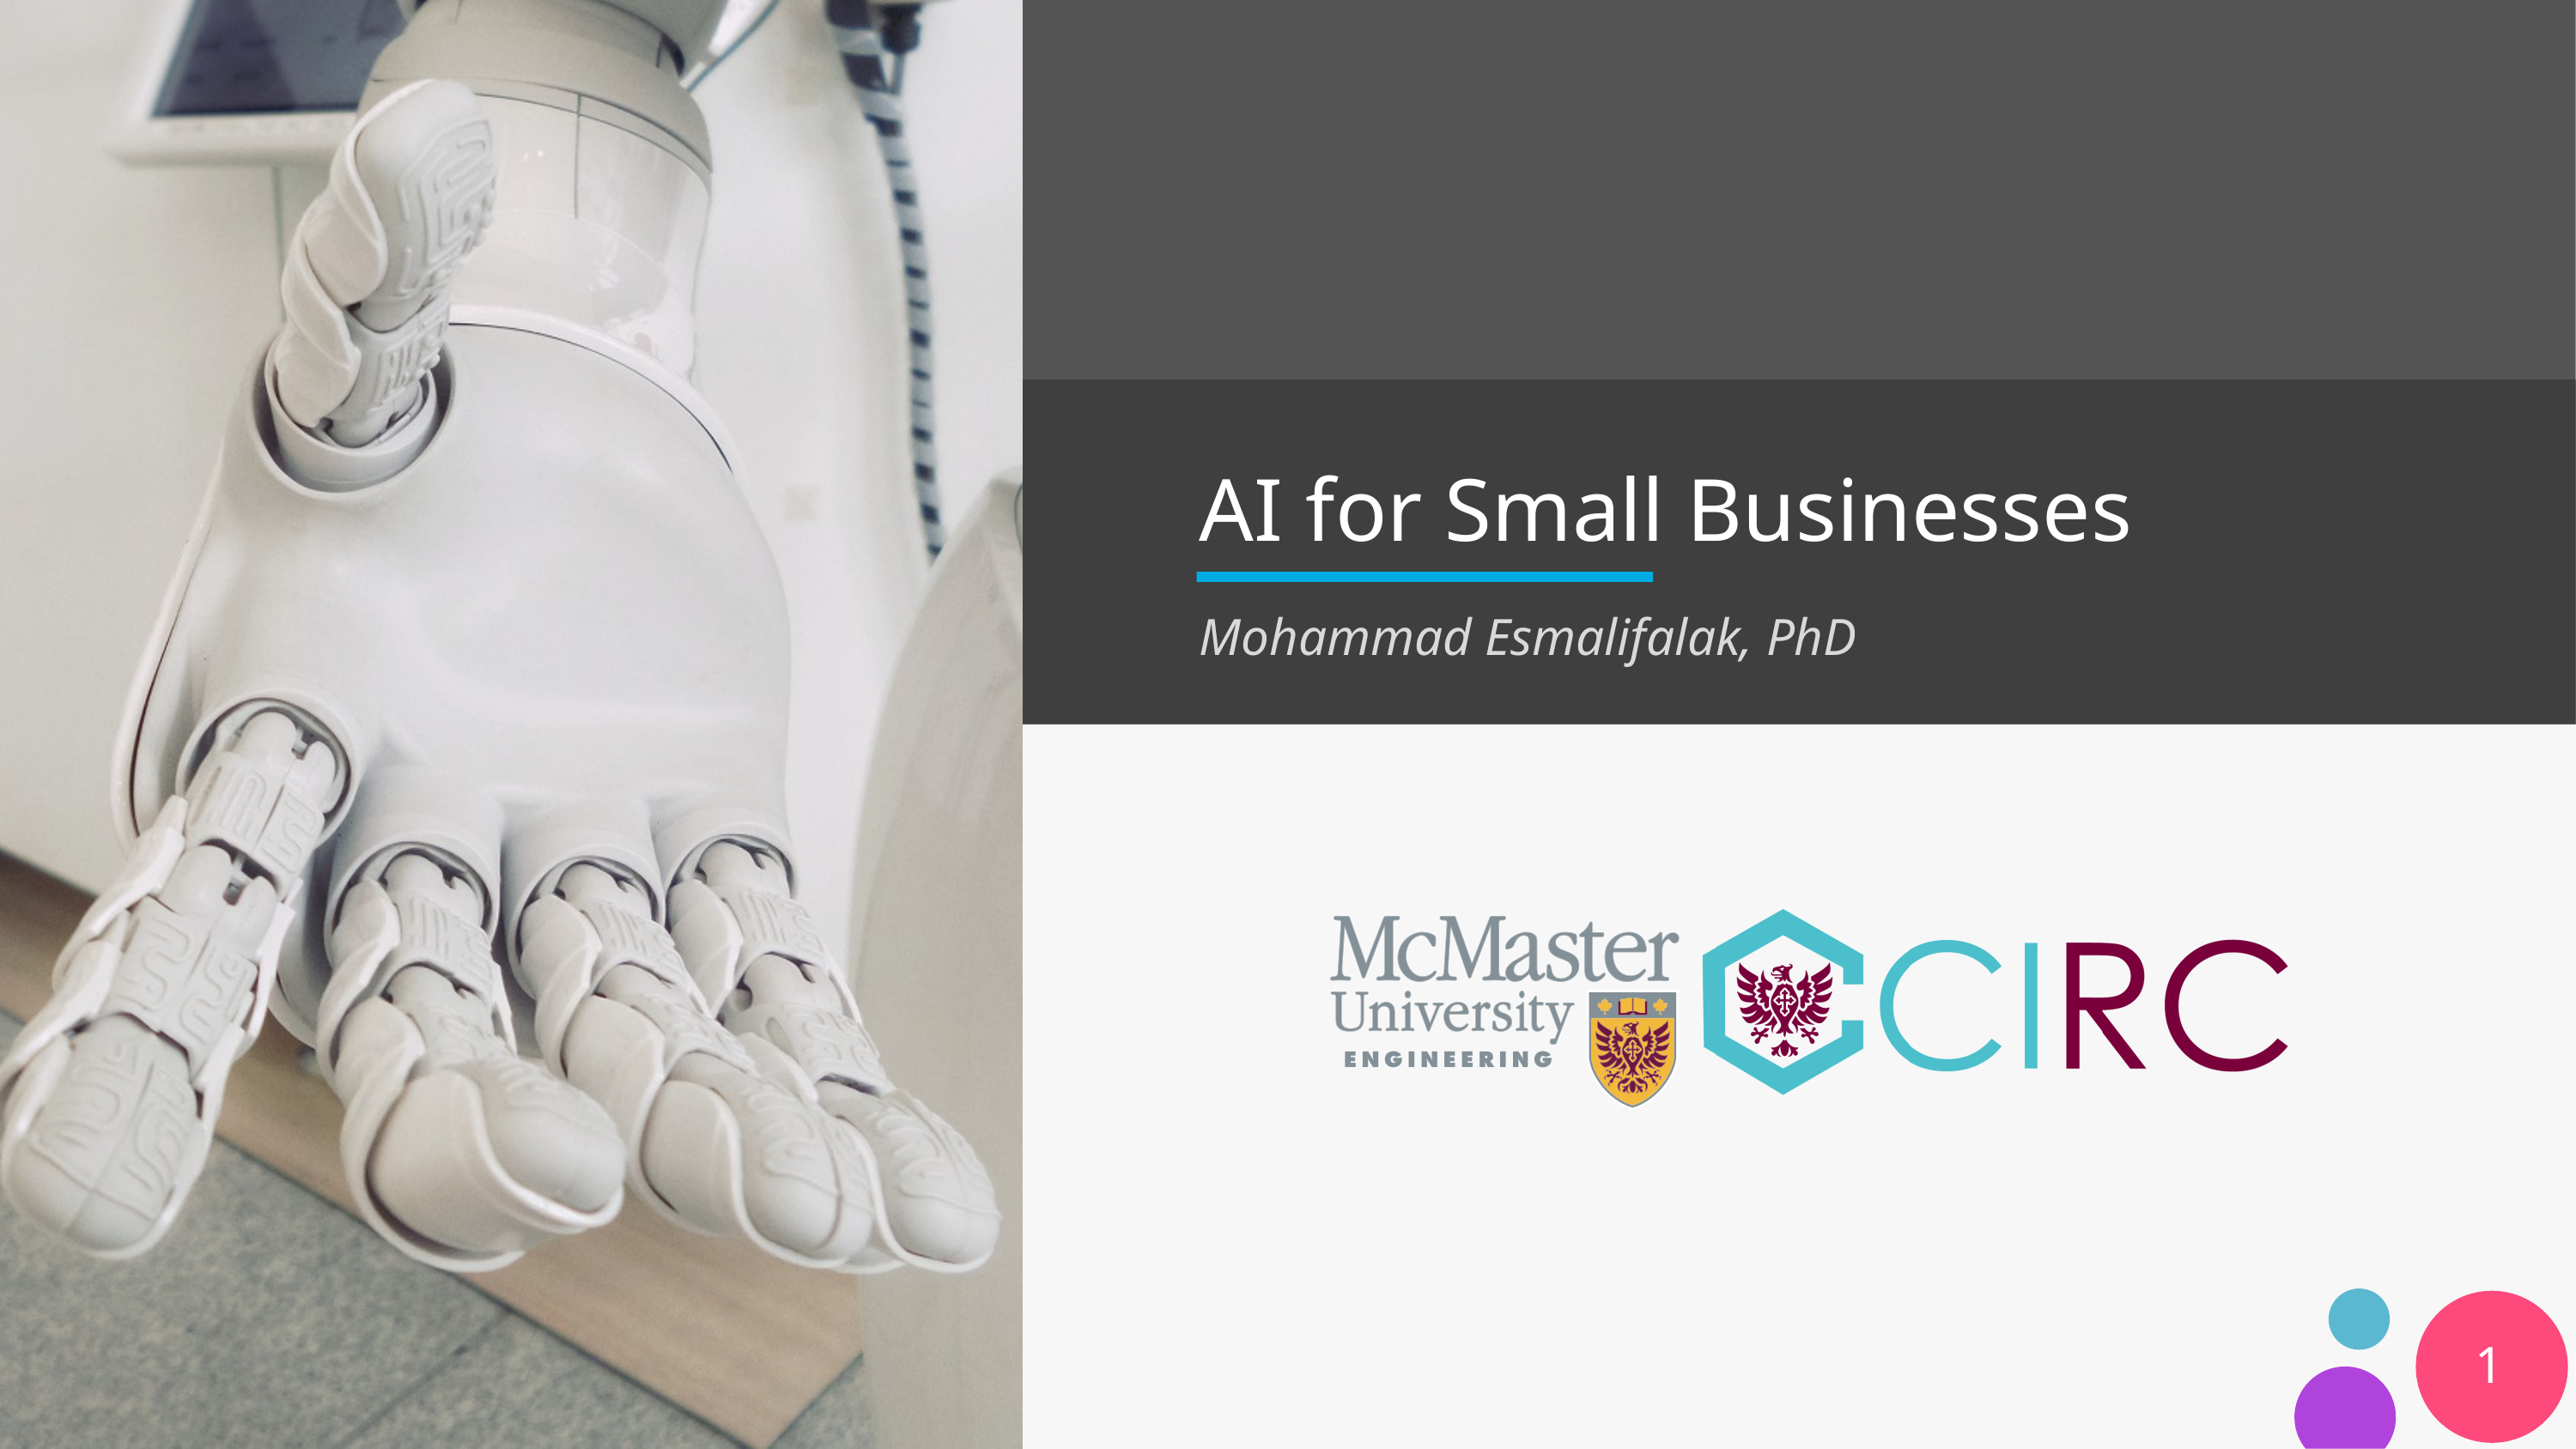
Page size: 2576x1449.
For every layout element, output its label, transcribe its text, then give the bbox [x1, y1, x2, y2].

picture [0, 0, 1024, 1449]
list Mohammad Esmalifalak, PhD [1176, 582, 2525, 714]
title AI for Small Businesses [1176, 379, 2525, 570]
slide_number 1 [2414, 1328, 2567, 1406]
picture [1330, 909, 2297, 1122]
